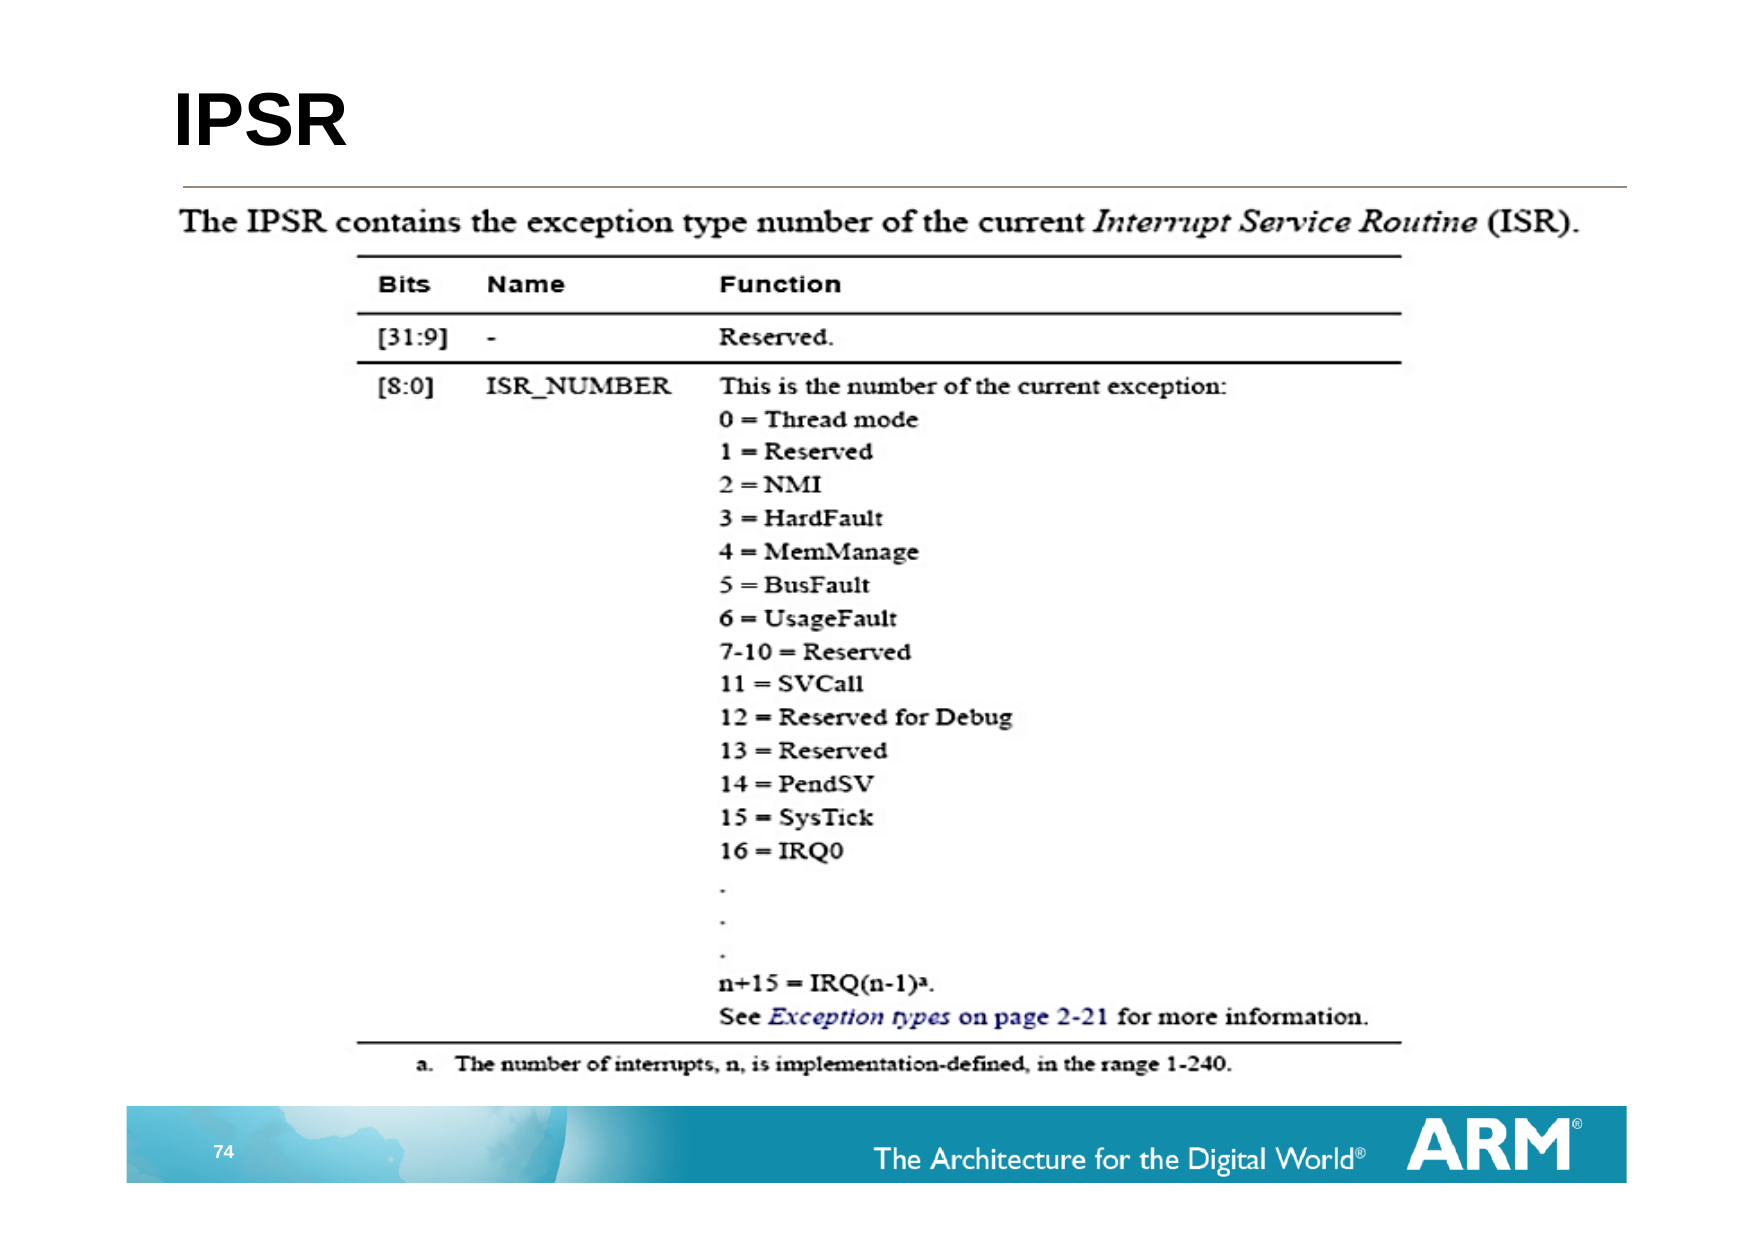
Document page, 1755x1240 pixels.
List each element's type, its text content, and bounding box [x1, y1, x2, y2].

slide_number 74 [198, 1139, 287, 1187]
picture [173, 194, 1603, 1085]
picture [126, 1106, 1627, 1183]
title IPSR [173, 80, 1581, 172]
